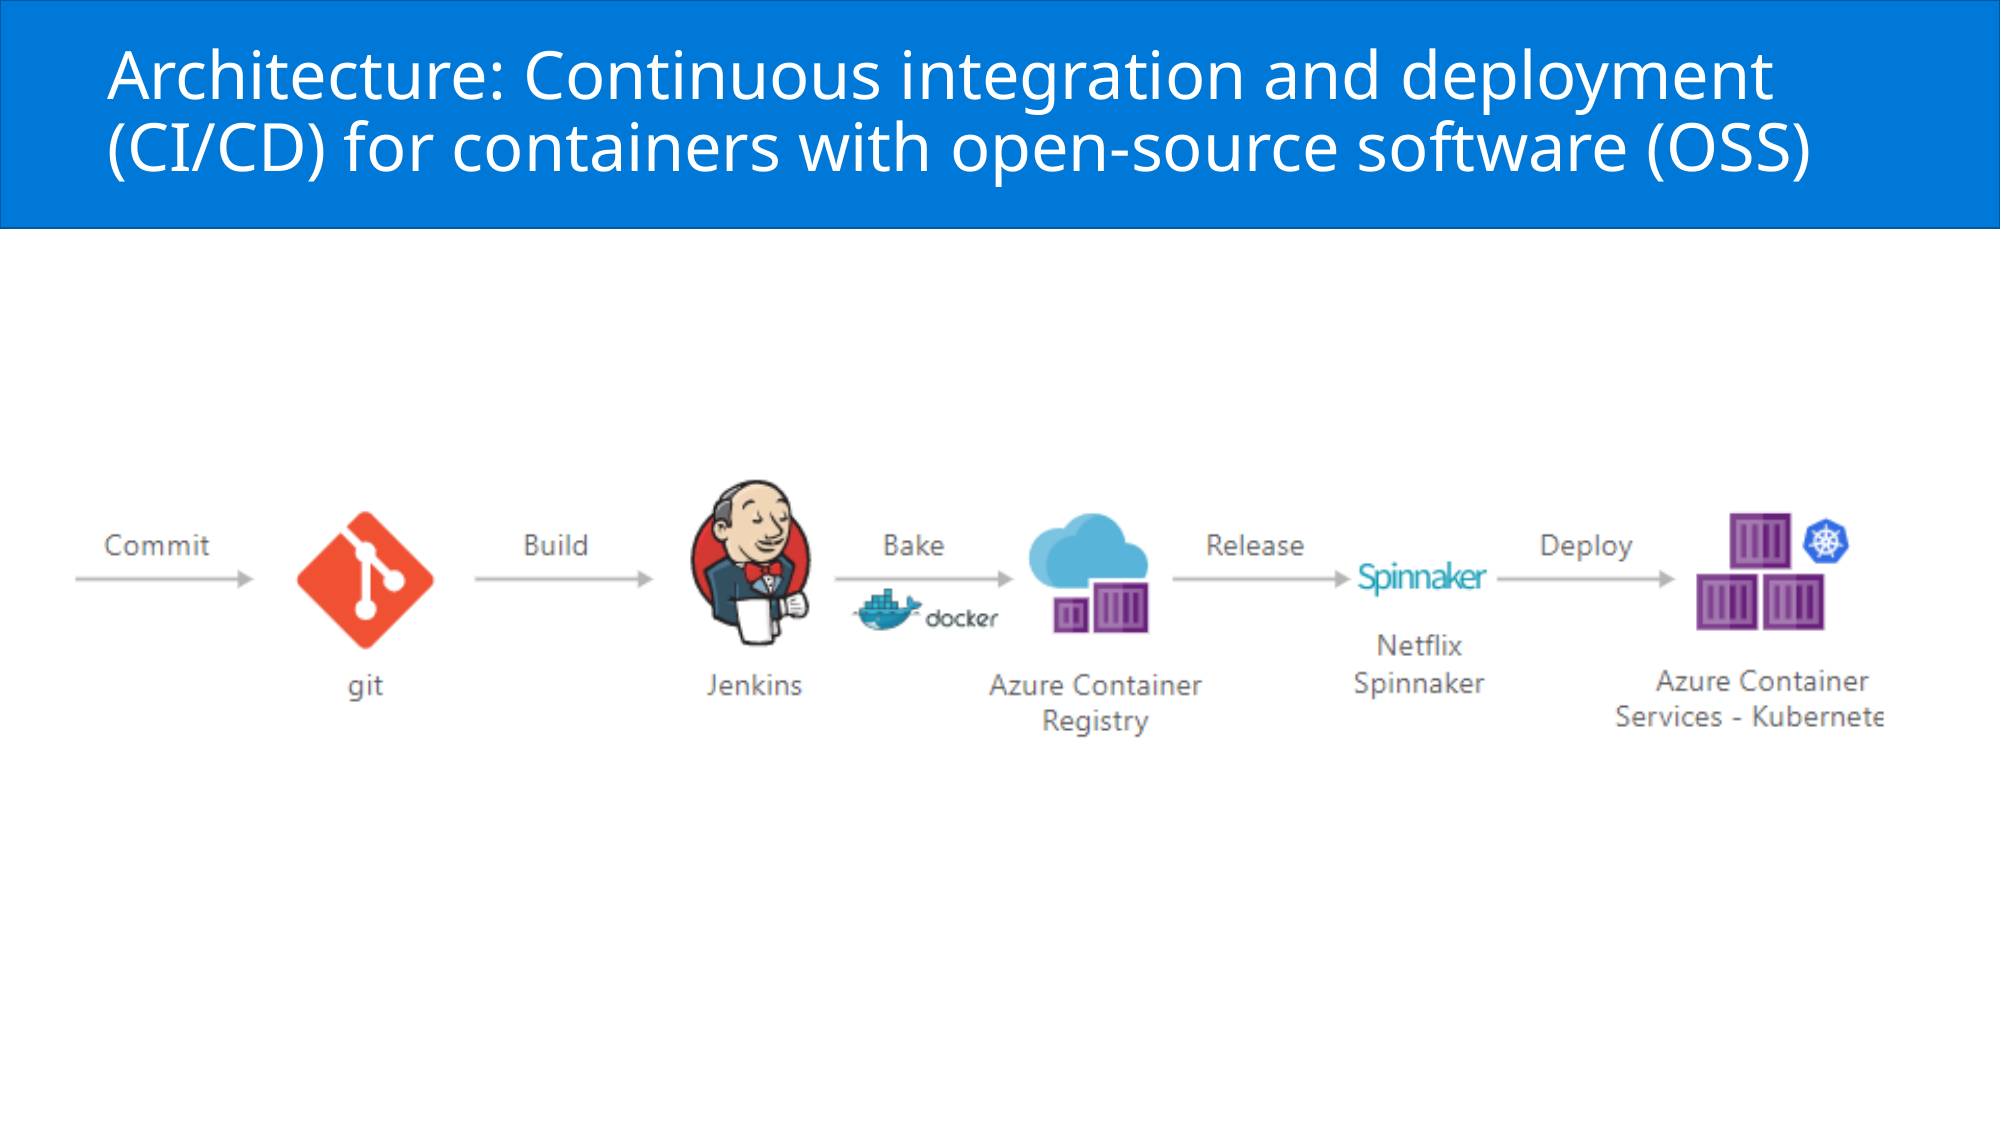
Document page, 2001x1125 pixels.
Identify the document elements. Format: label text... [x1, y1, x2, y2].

text_box [0, 0, 2000, 229]
picture [53, 466, 1907, 754]
title Architecture: Continuous integration and deployment (CI/CD) for containers with open-source software (OSS) [92, 0, 1863, 228]
